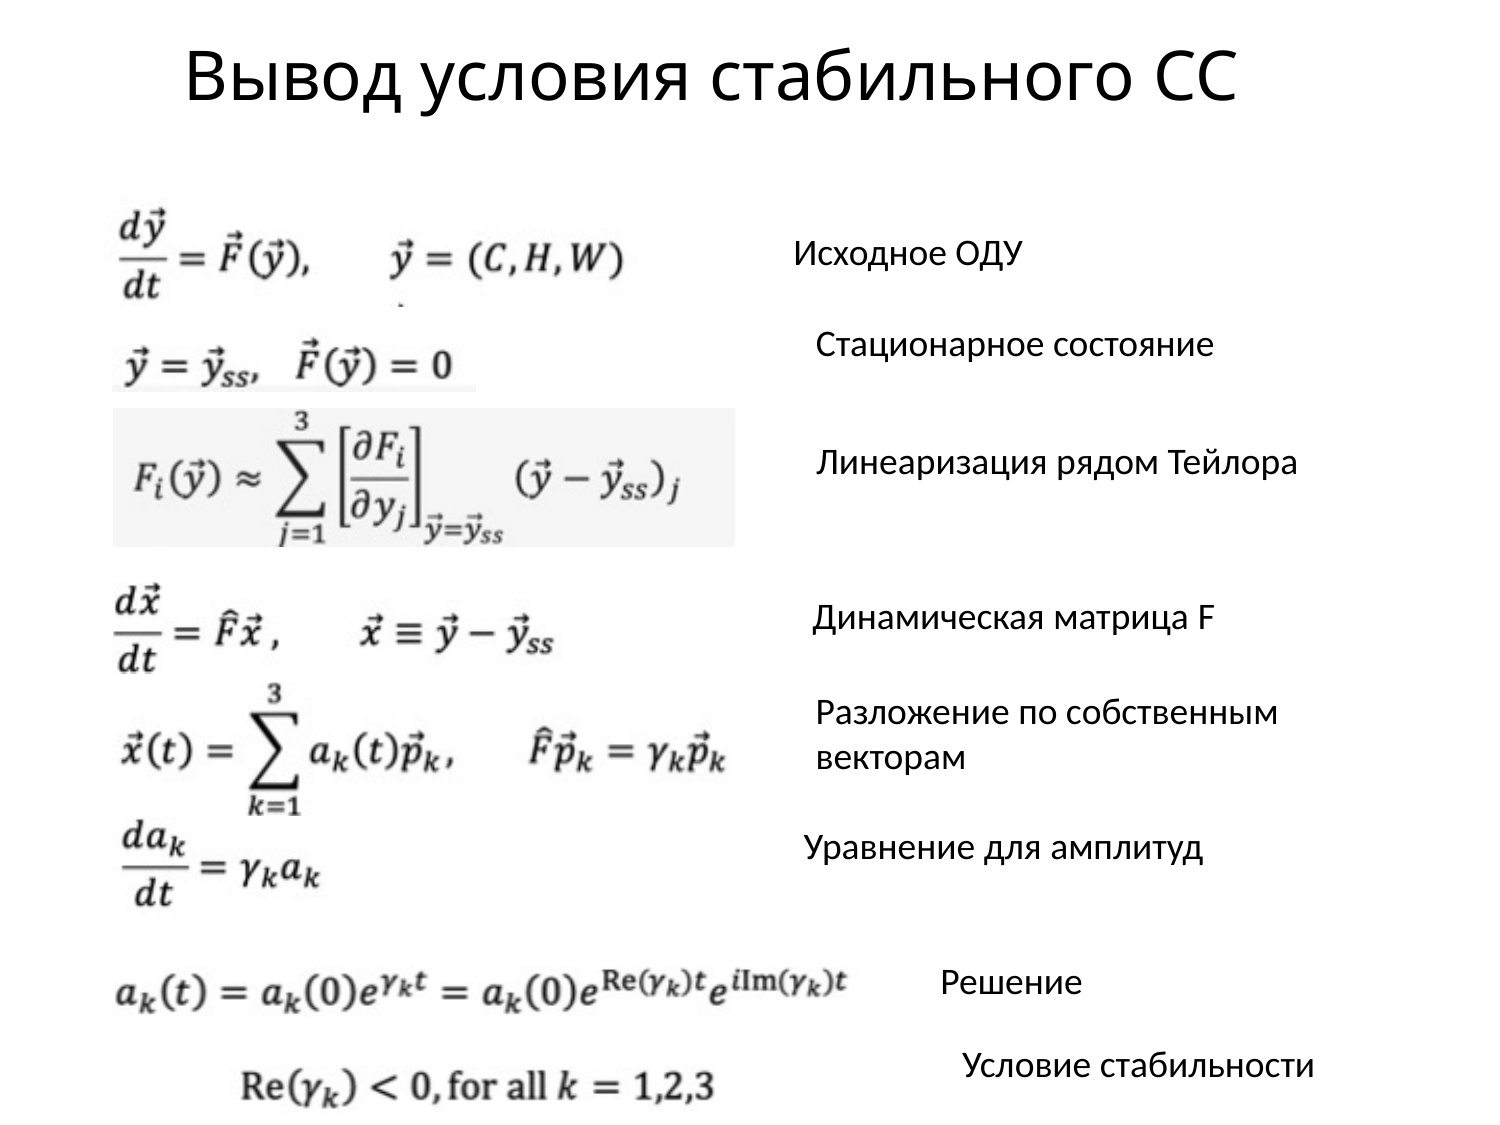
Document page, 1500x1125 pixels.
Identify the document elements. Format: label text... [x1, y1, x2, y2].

text_box Разложение по собственным векторам [800, 679, 1303, 785]
picture [110, 682, 750, 925]
picture [112, 329, 476, 392]
text_box Уравнение для амплитуд [788, 814, 1219, 875]
text_box Линеаризация рядом Тейлора [801, 429, 1314, 490]
picture [112, 582, 563, 674]
picture [114, 966, 861, 1113]
text_box Исходное ОДУ [778, 220, 1039, 281]
text_box Условие стабильности [947, 1032, 1331, 1093]
title Вывод условия стабильного СС [168, 0, 1424, 173]
text_box Динамическая матрица F [797, 584, 1231, 645]
picture [88, 195, 641, 307]
text_box Решение [925, 949, 1098, 1010]
text_box Стационарное состояние [801, 311, 1231, 372]
picture [113, 408, 739, 547]
